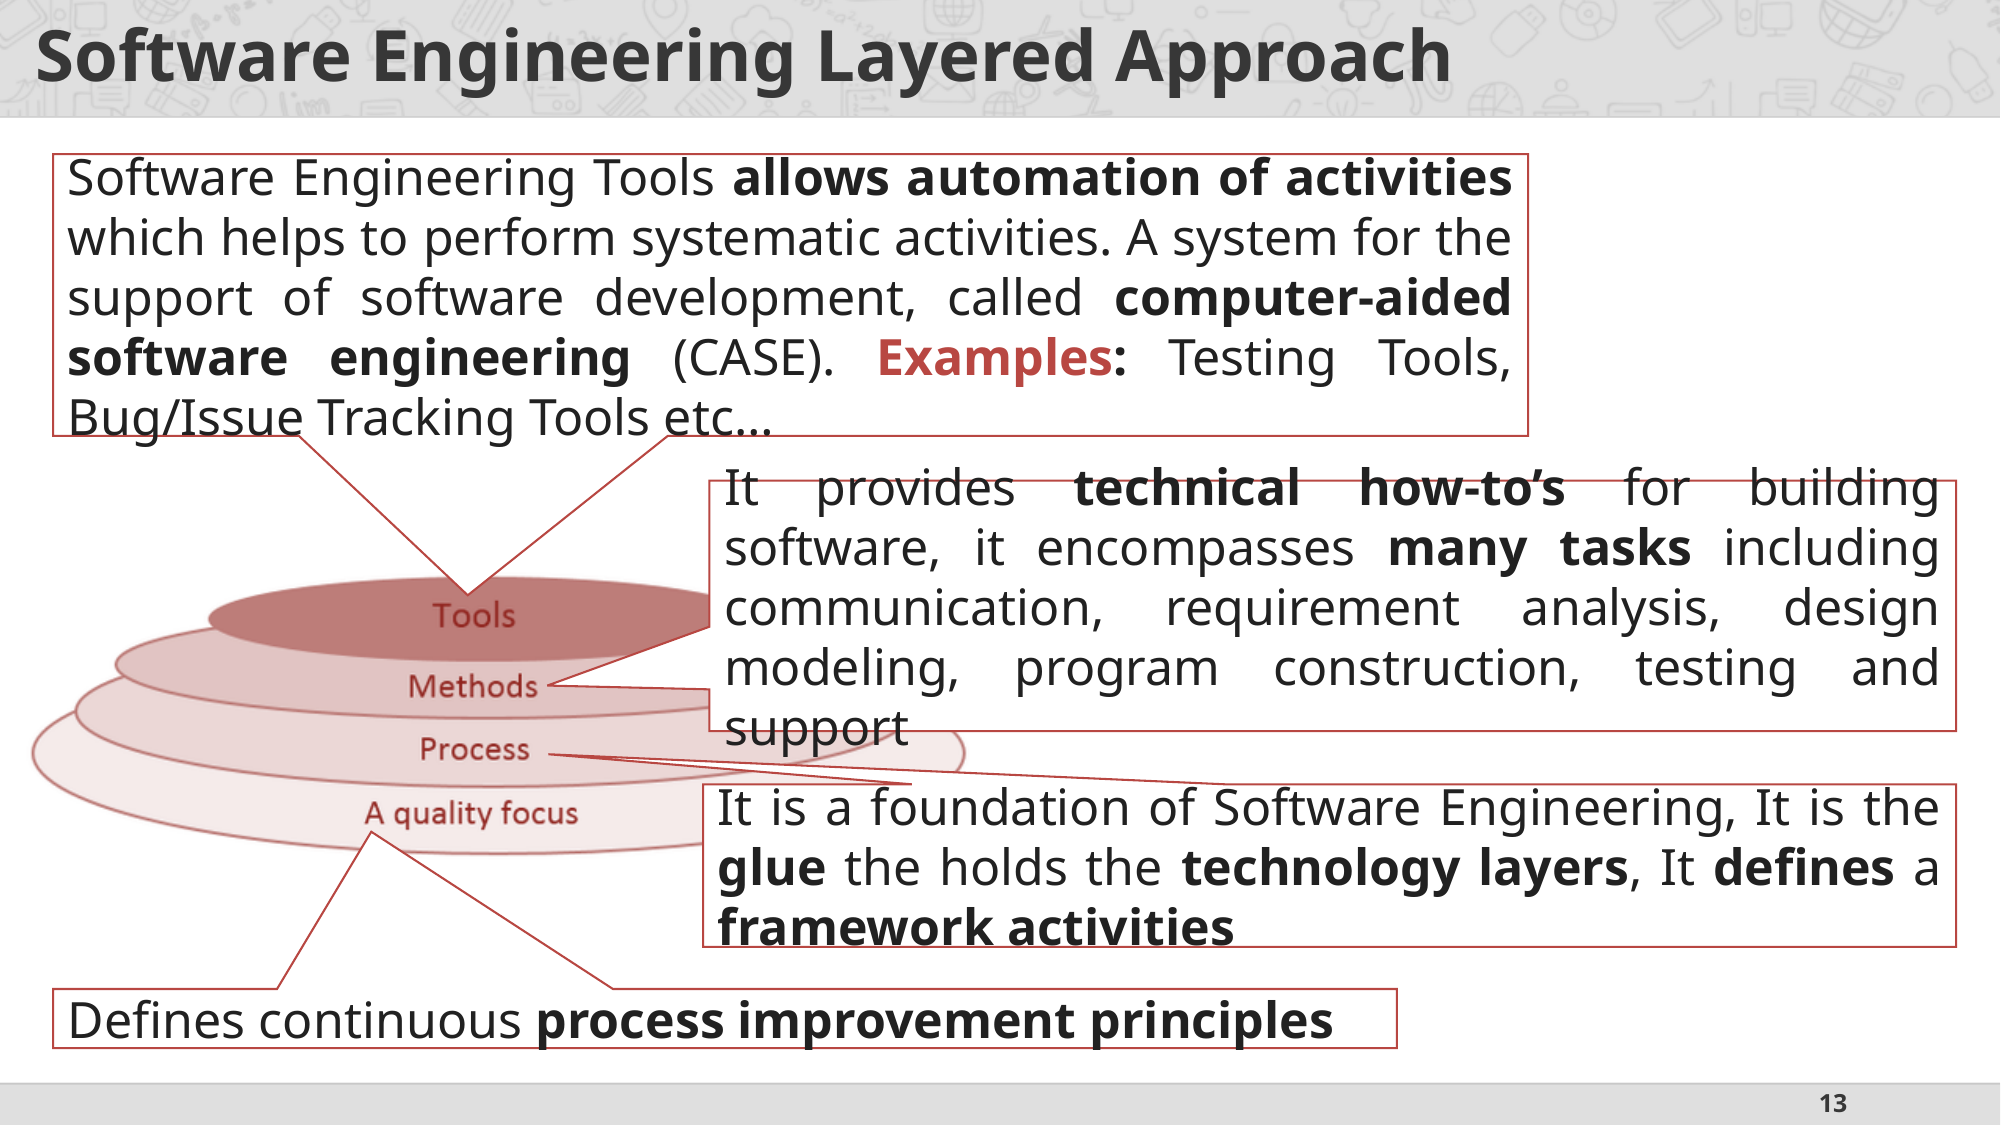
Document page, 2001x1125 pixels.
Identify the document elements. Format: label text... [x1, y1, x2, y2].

text_box Defines continuous process improvement principles [52, 866, 1398, 1050]
text_box It is a foundation of Software Engineering, It is the glue the holds the technology layers, It defines a framework activities [702, 772, 1958, 948]
picture [18, 565, 982, 866]
title Software Engineering Layered Approach [0, 0, 2000, 117]
text_box Software Engineering Tools allows automation of activities which helps to perform systematic activities. A system for the support of software development, called computer-aided software engineering (CASE). Examples: Testing Tools, Bug/Issue Tracking Tools etc… [52, 153, 1530, 565]
text_box It provides technical how-to’s for building software, it encompasses many tasks including communication, requirement analysis, design modeling, program construction, testing and support [708, 479, 1958, 733]
